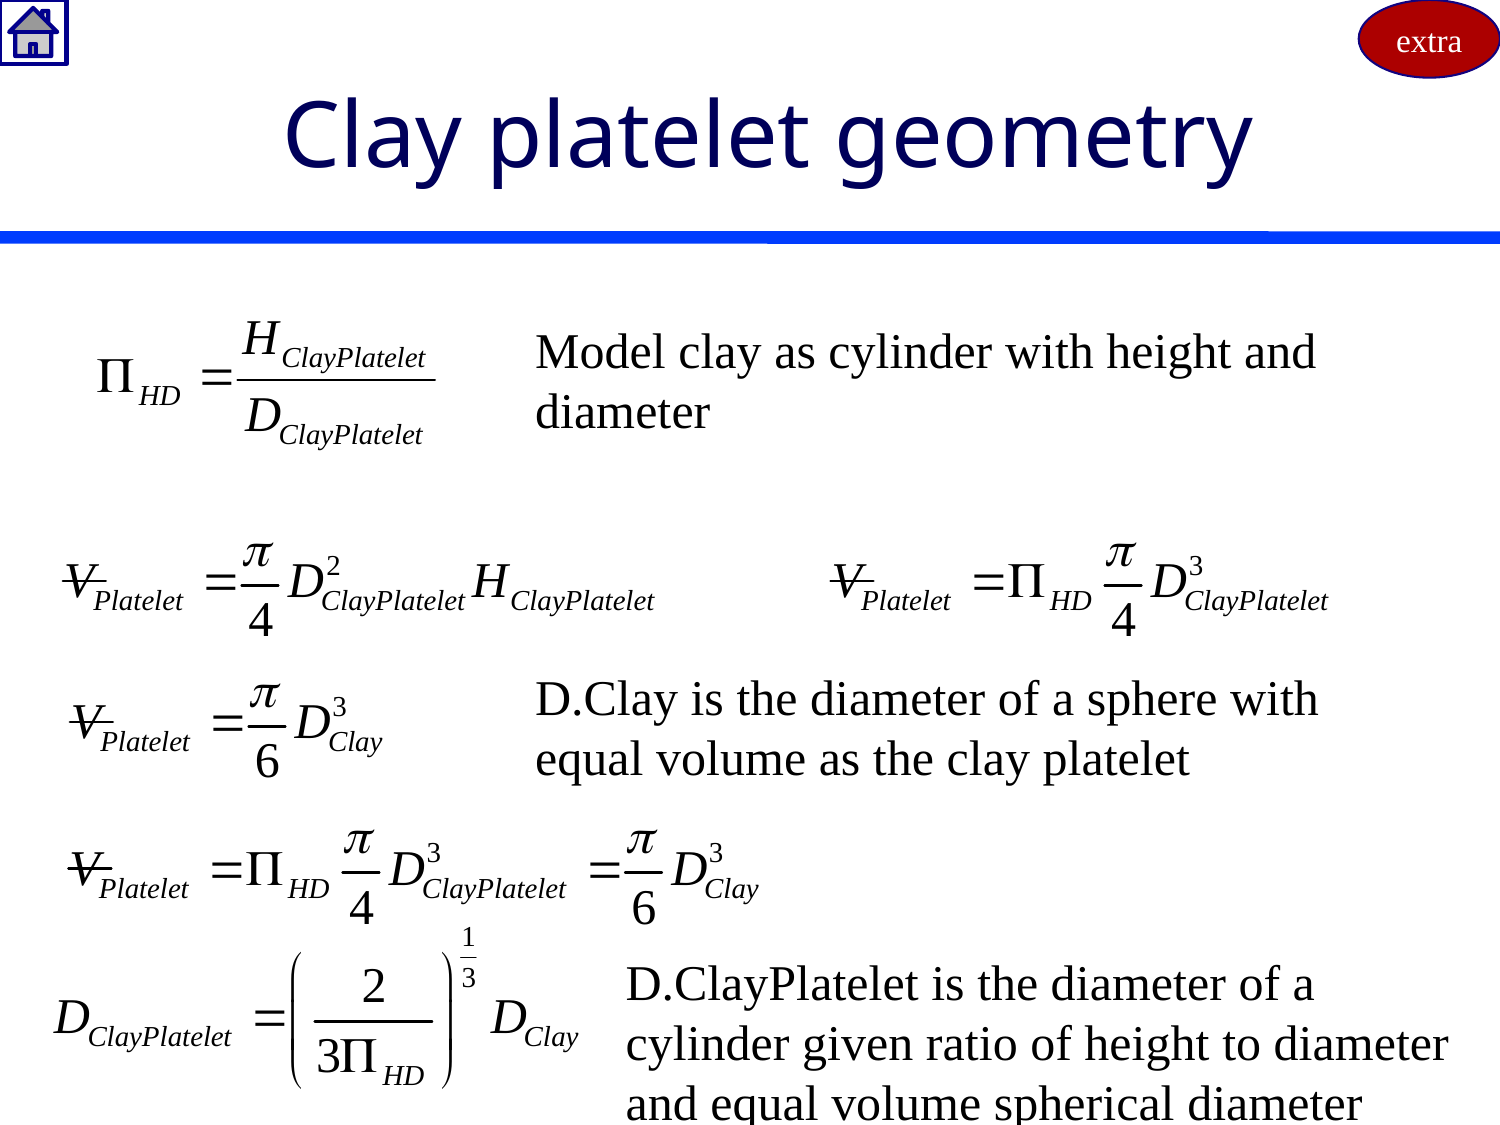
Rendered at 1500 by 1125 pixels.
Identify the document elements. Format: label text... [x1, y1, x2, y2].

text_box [63, 809, 765, 932]
text_box Model clay as cylinder with height and diameter [520, 310, 1380, 446]
text_box extra [1358, 0, 1500, 78]
text_box D.ClayPlatelet is the diameter of a cylinder given ratio of height to diameter and equal volume spherical diameter [610, 943, 1471, 1125]
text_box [48, 919, 585, 1095]
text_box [65, 663, 389, 785]
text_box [825, 522, 1335, 642]
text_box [58, 522, 661, 642]
title Clay platelet geometry [75, 37, 1463, 225]
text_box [93, 311, 440, 456]
text_box D.Clay is the diameter of a sphere with equal volume as the clay platelet [520, 657, 1380, 793]
